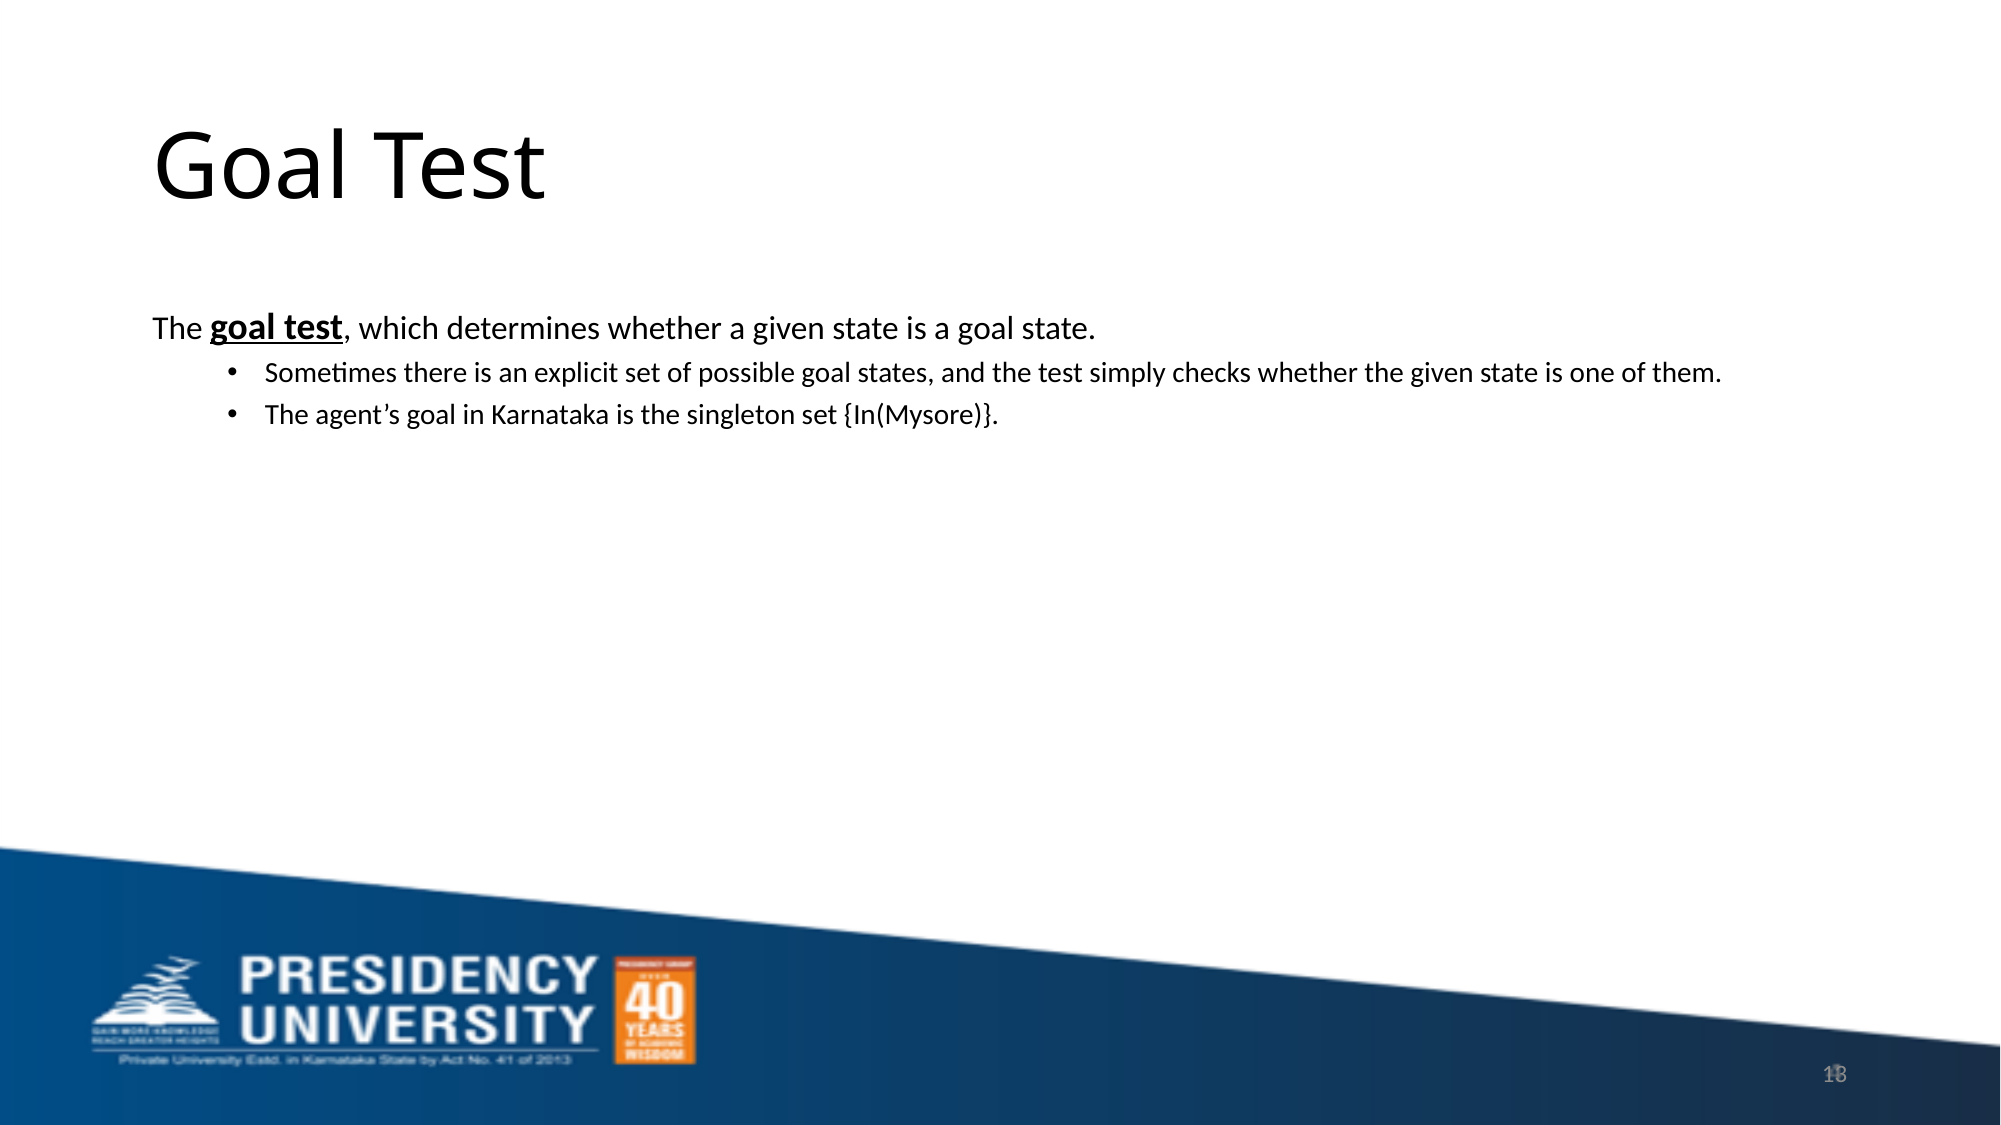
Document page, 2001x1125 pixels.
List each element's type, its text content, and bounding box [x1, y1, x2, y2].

picture [0, 0, 2001, 1125]
title Goal Test [137, 59, 1863, 278]
slide_number 13 [1412, 1042, 1863, 1103]
list The goal test, which determines whether a given state is a goal state. Sometimes there is an explicit set of possible goal states, and the test simply checks whether the given state is one of them. The agent’s goal in Karnataka is the singleton set {In(Mysore)}. [137, 299, 1863, 1014]
